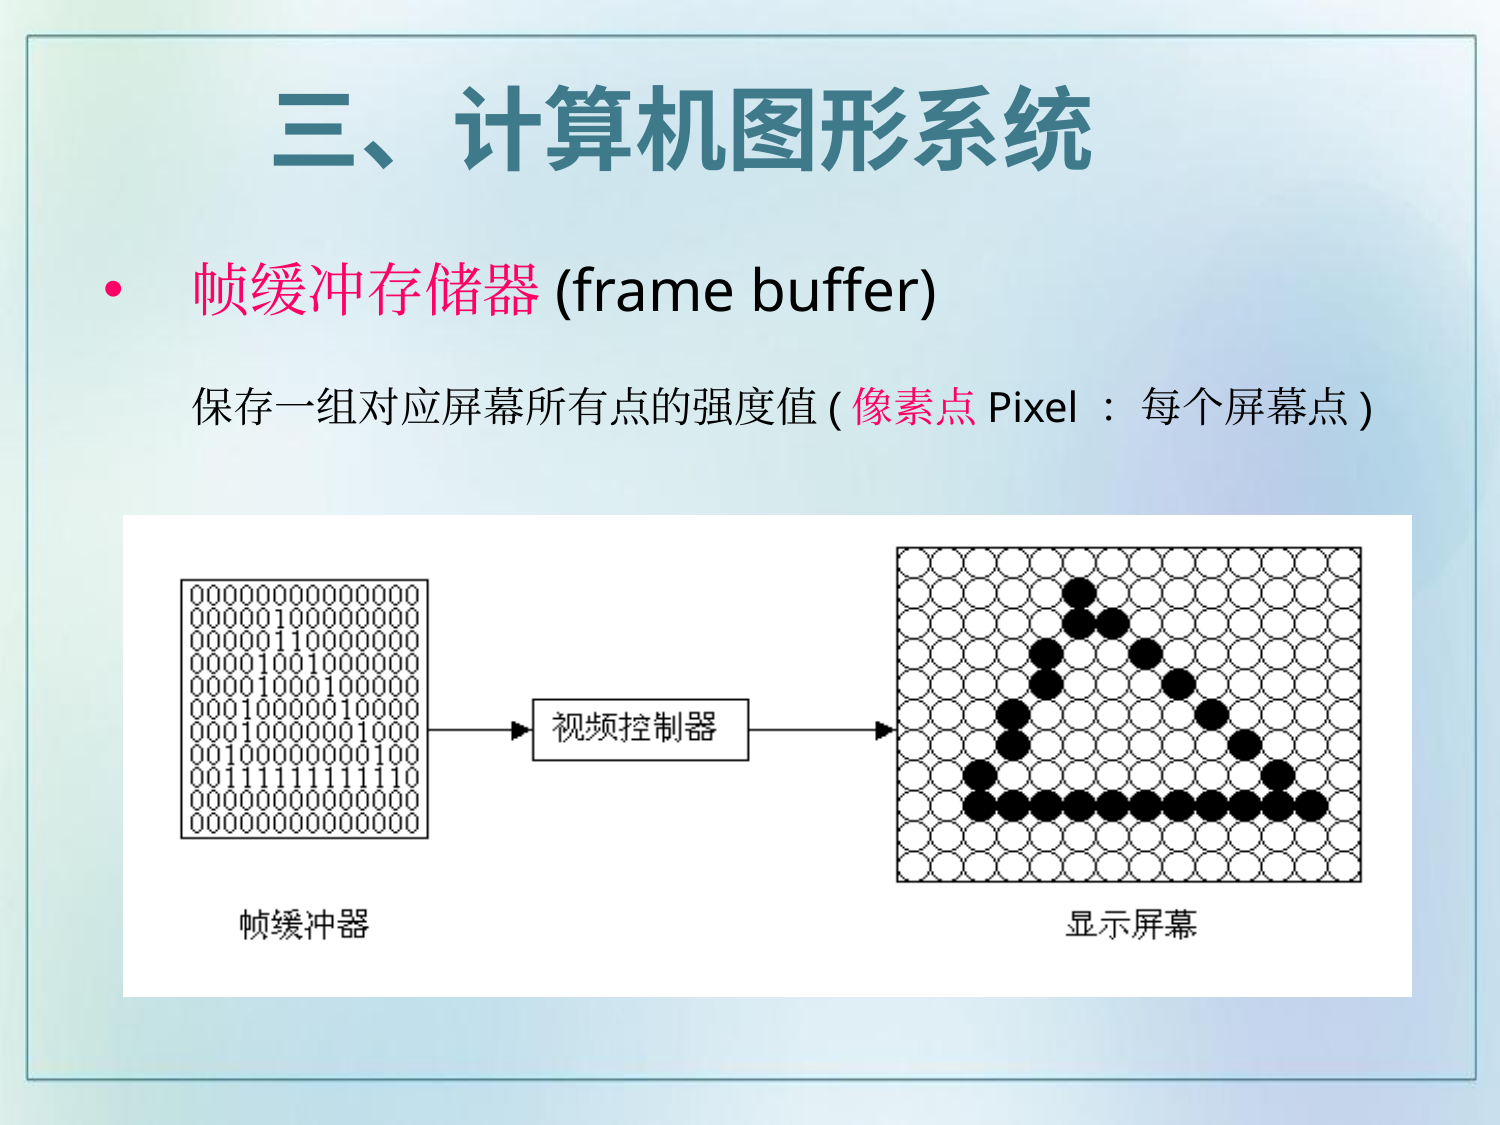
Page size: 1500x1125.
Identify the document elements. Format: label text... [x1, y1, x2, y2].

list 帧缓冲存储器(frame buffer) 保存一组对应屏幕所有点的强度值(像素点Pixel ：每个屏幕点) [88, 231, 1412, 885]
text_box 三、计算机图形系统 [188, 62, 1175, 189]
picture [0, 0, 1500, 1125]
